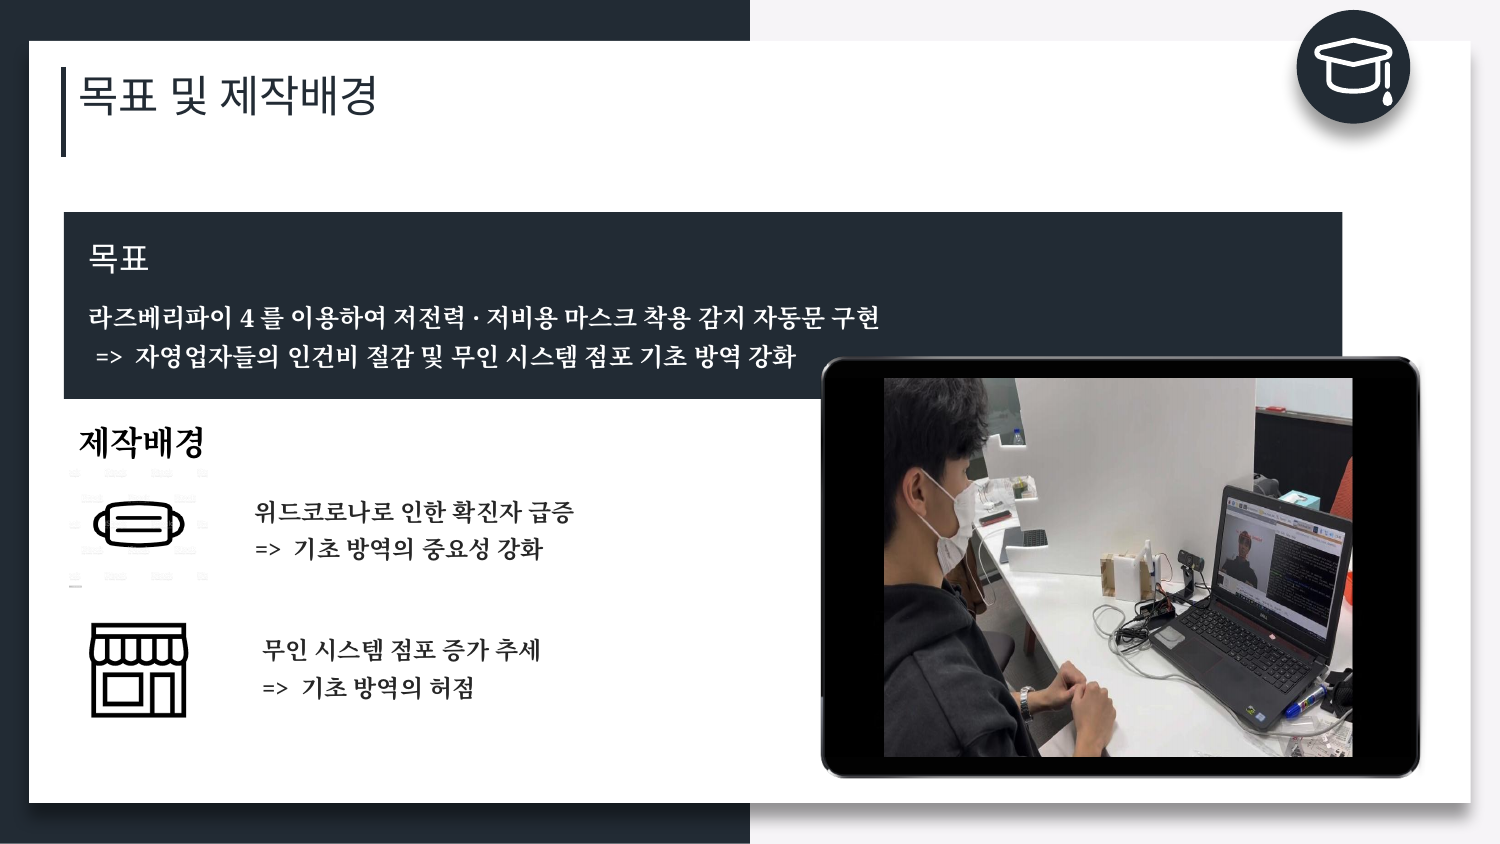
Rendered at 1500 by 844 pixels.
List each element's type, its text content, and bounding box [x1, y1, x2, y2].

picture [68, 459, 209, 589]
picture [82, 609, 196, 723]
text_box 목표 및 제작배경 [63, 61, 522, 130]
text_box 제작배경 [63, 407, 248, 478]
text_box [63, 212, 1343, 399]
picture [808, 254, 1433, 844]
text_box 무인 시스템 점포 증가 추세 => 기초 방역의 허점 [247, 619, 811, 712]
text_box 라즈베리파이4를 이용하여 저전력·저비용 마스크 착용 감지 자동문 구현 => 자영업자들의 인건비 절감 및 무인 시스템 점포 기초 방역 강화 [73, 285, 892, 373]
text_box 목표 [73, 230, 404, 285]
text_box 위드코로나로 인한 확진자 급증 => 기초 방역의 중요성 강화 [239, 481, 726, 574]
